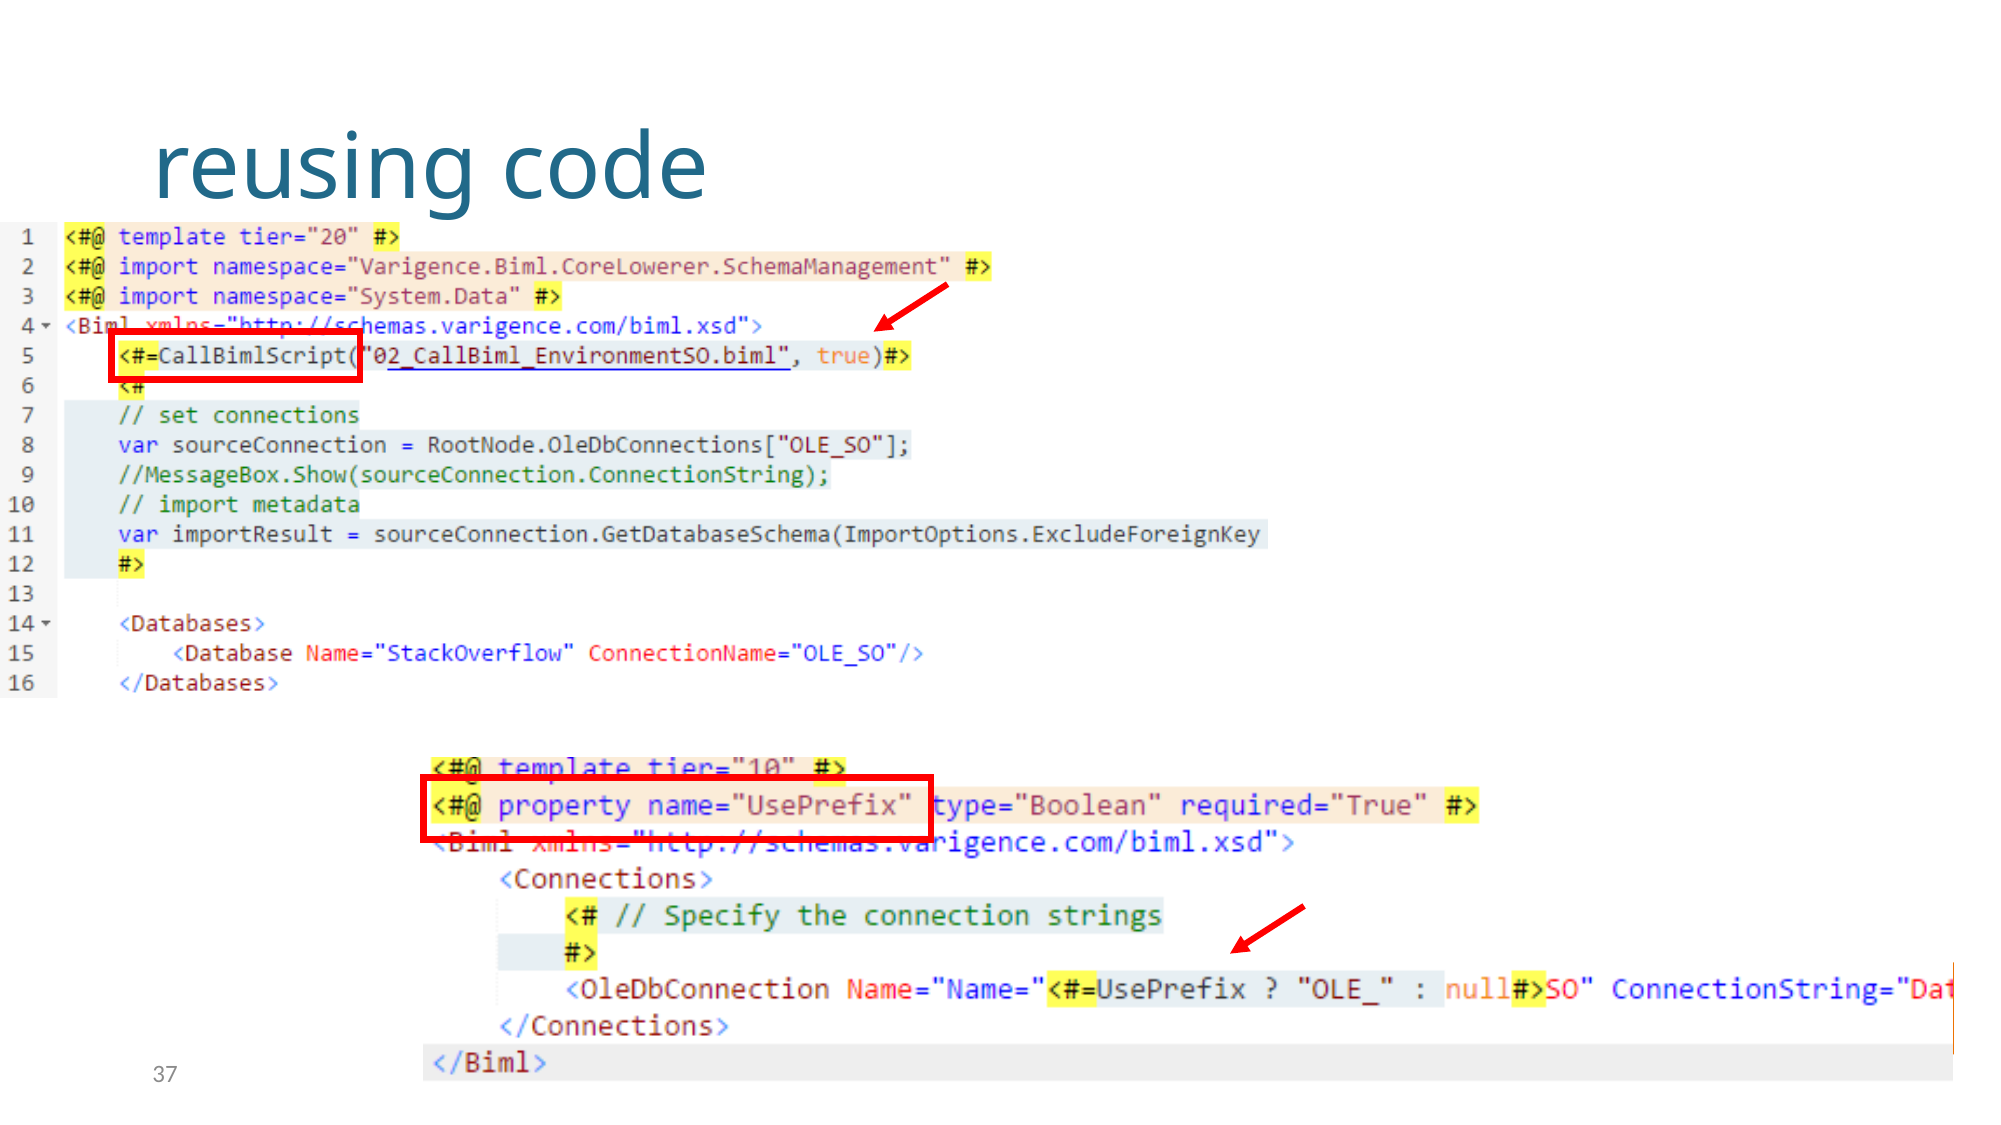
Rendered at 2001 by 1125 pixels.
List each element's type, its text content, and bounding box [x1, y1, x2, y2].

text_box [873, 284, 948, 332]
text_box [1229, 905, 1305, 954]
picture [0, 222, 1268, 698]
slide_number 37 [137, 1042, 423, 1103]
picture [423, 757, 1964, 1103]
title reusing code [137, 59, 1863, 278]
